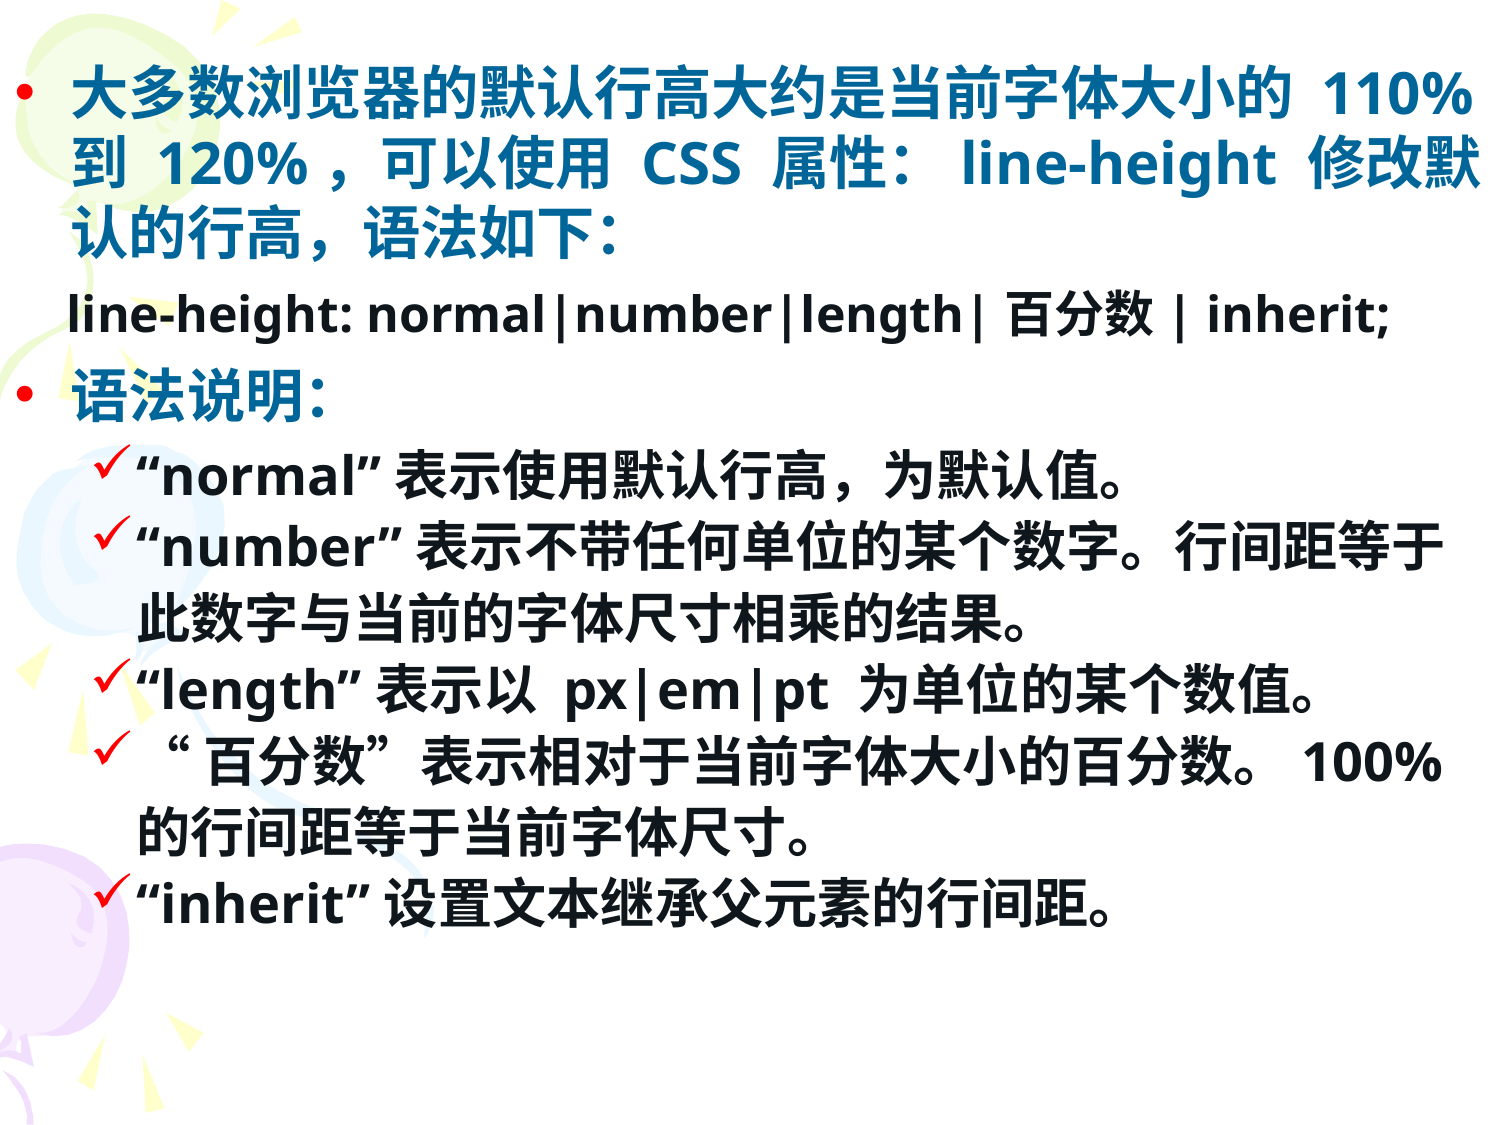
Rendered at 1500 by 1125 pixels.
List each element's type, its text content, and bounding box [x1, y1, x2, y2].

list 大多数浏览器的默认行高大约是当前字体大小的 110% 到 120%，可以使用 CSS 属性：line-height 修改默认的行高，语法如下： line-height: normal|number|length|百分数| inherit; 语法说明： “normal”表示使用默认行高，为默认值。 “number”表示不带任何单位的某个数字。行间距等于此数字与当前的字体尺寸相乘的结果。 “length”表示以 px|em|pt 为单位的某个数值。 “百分数”表示相对于当前字体大小的百分数。100% 的行间距等于当前字体尺寸。 “inherit”设置文本继承父元素的行间距。 [0, 48, 1500, 922]
